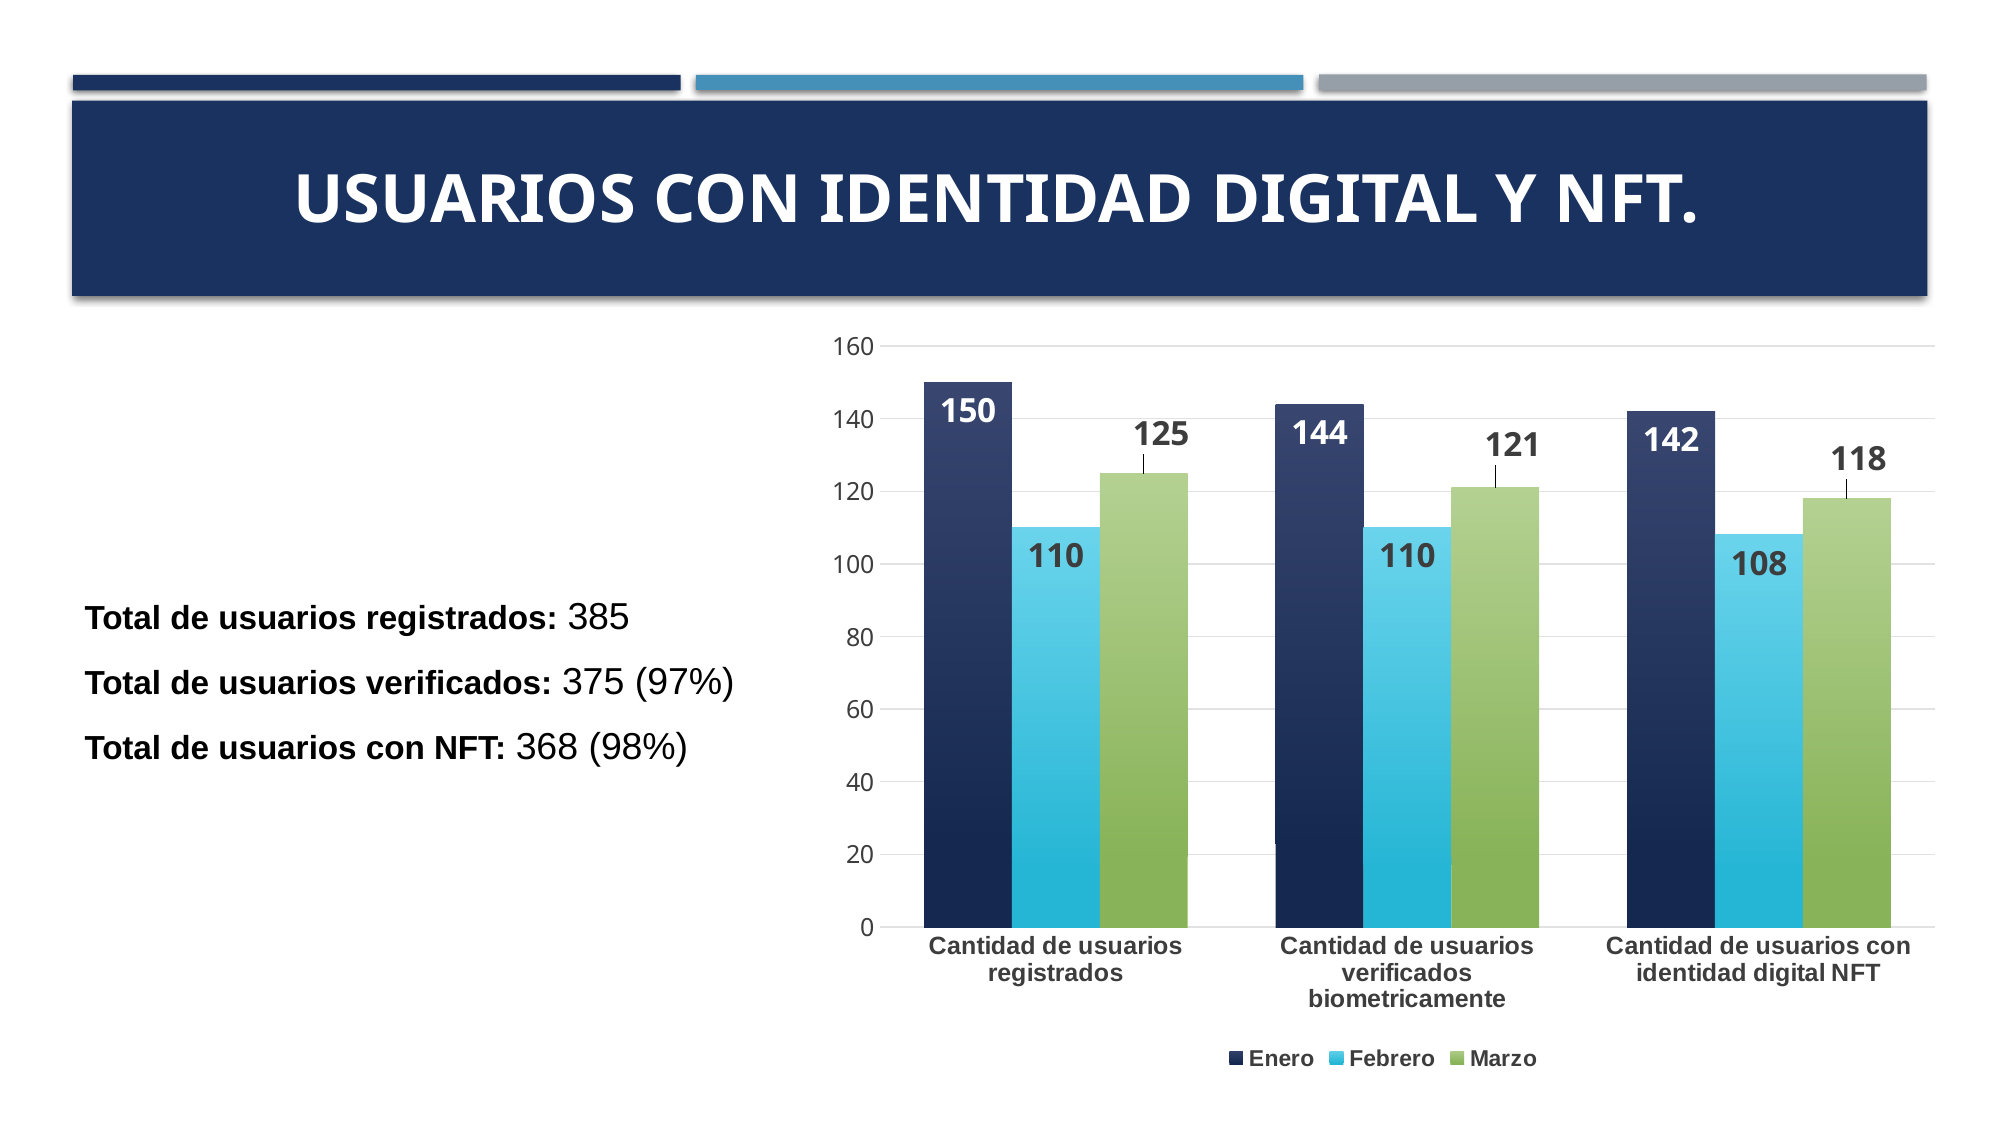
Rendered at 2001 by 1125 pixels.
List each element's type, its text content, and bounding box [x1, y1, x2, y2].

text_box Total de usuarios registrados: 385 Total de usuarios verificados: 375 (97%) Total de usuarios con NFT: 368 (98%) [69, 287, 761, 1125]
title Usuarios con identidad digital Y NFT. [69, 111, 1925, 244]
chart [808, 313, 1959, 1078]
